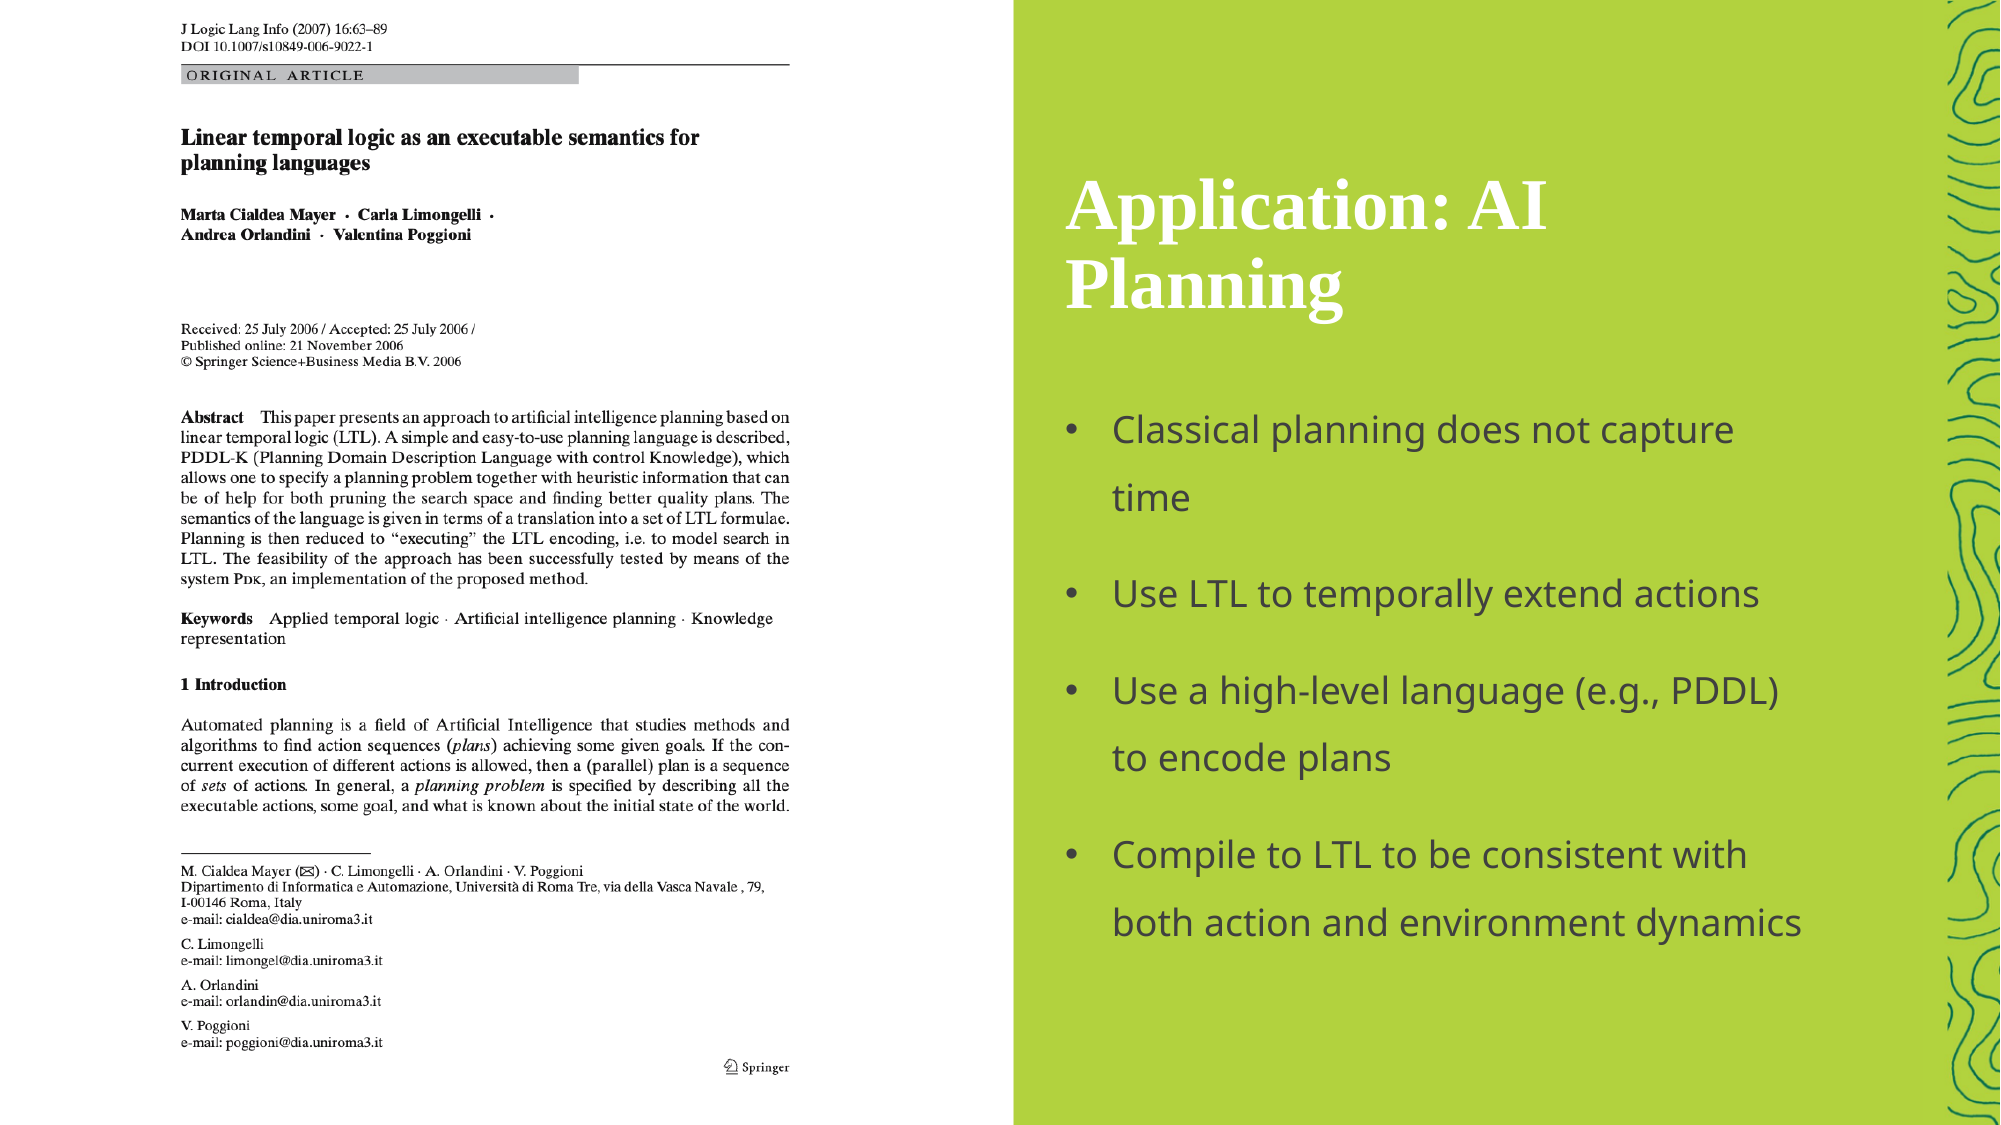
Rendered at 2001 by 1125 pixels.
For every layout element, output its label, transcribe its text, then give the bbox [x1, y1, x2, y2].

list Classical planning does not capture time Use LTL to temporally extend actions Use a high-level language (e.g., PDDL) to encode plans Compile to LTL to be consistent with both action and environment dynamics [1050, 376, 1819, 1090]
title Application: AI Planning [1050, 136, 1819, 354]
picture [0, 0, 2000, 1125]
